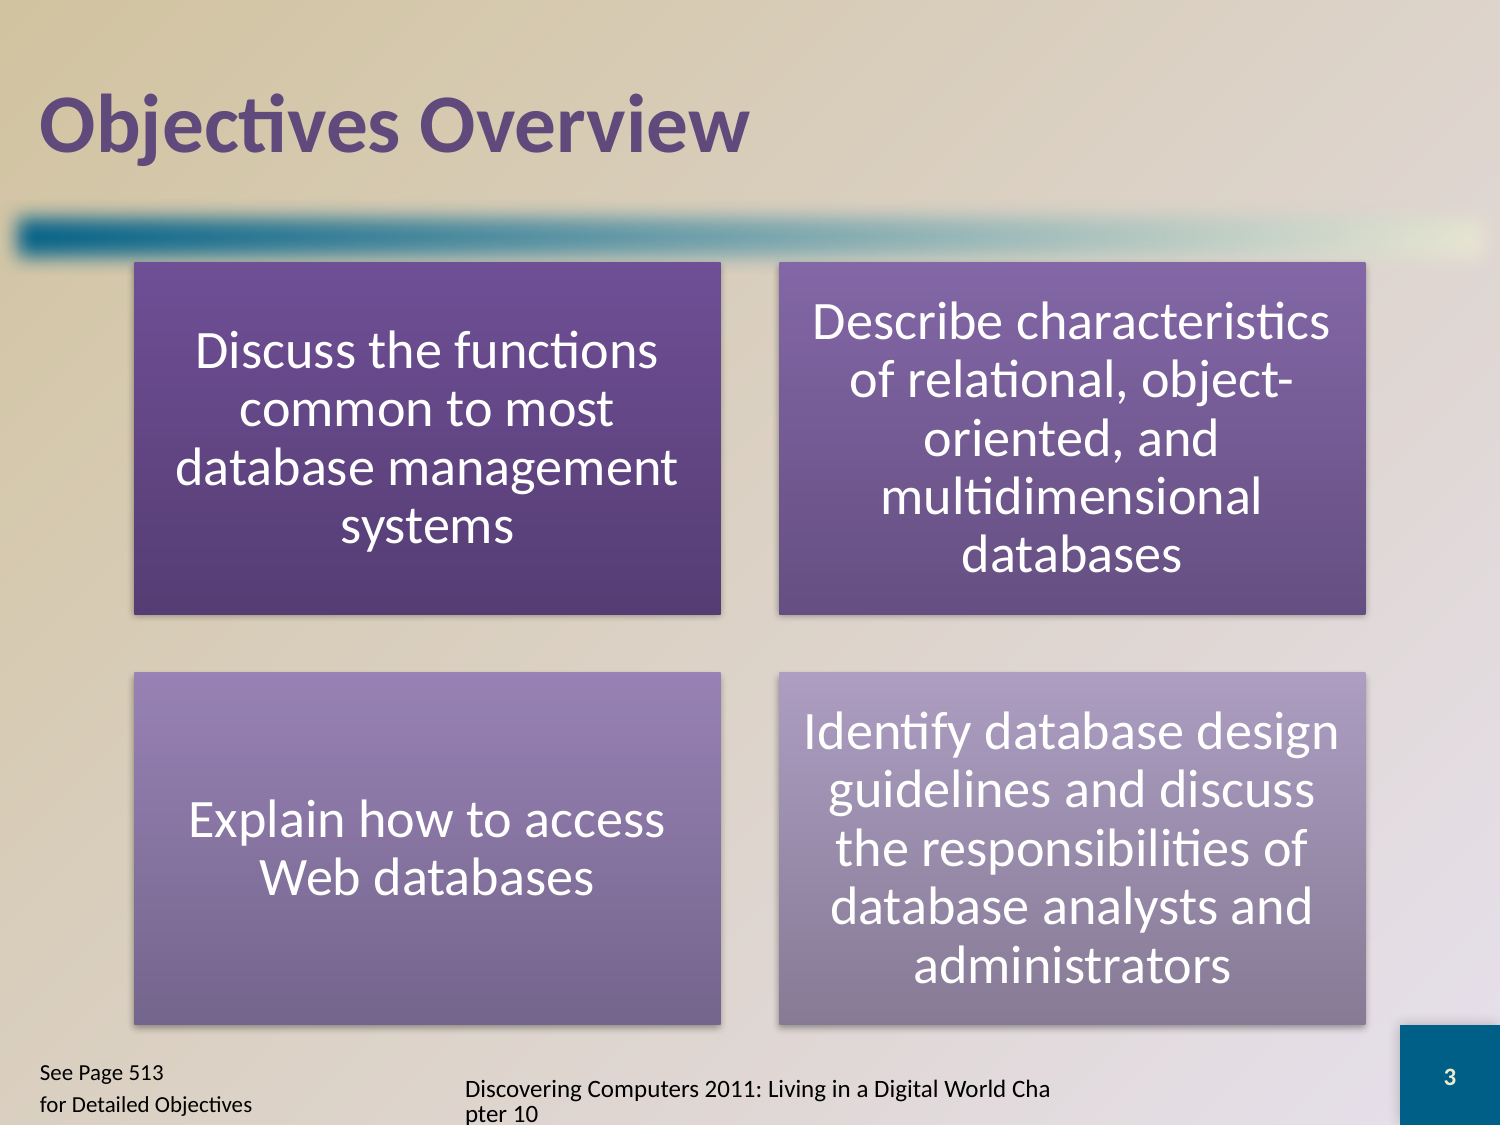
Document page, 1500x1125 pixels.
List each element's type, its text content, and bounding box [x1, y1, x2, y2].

footer Discovering Computers 2011: Living in a Digital World Chapter 10 [450, 1050, 1075, 1125]
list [24, 262, 1476, 1026]
title Objectives Overview [24, 24, 1475, 213]
list See Page 513 for Detailed Objectives [24, 1050, 300, 1125]
slide_number 3 [1400, 1025, 1500, 1125]
